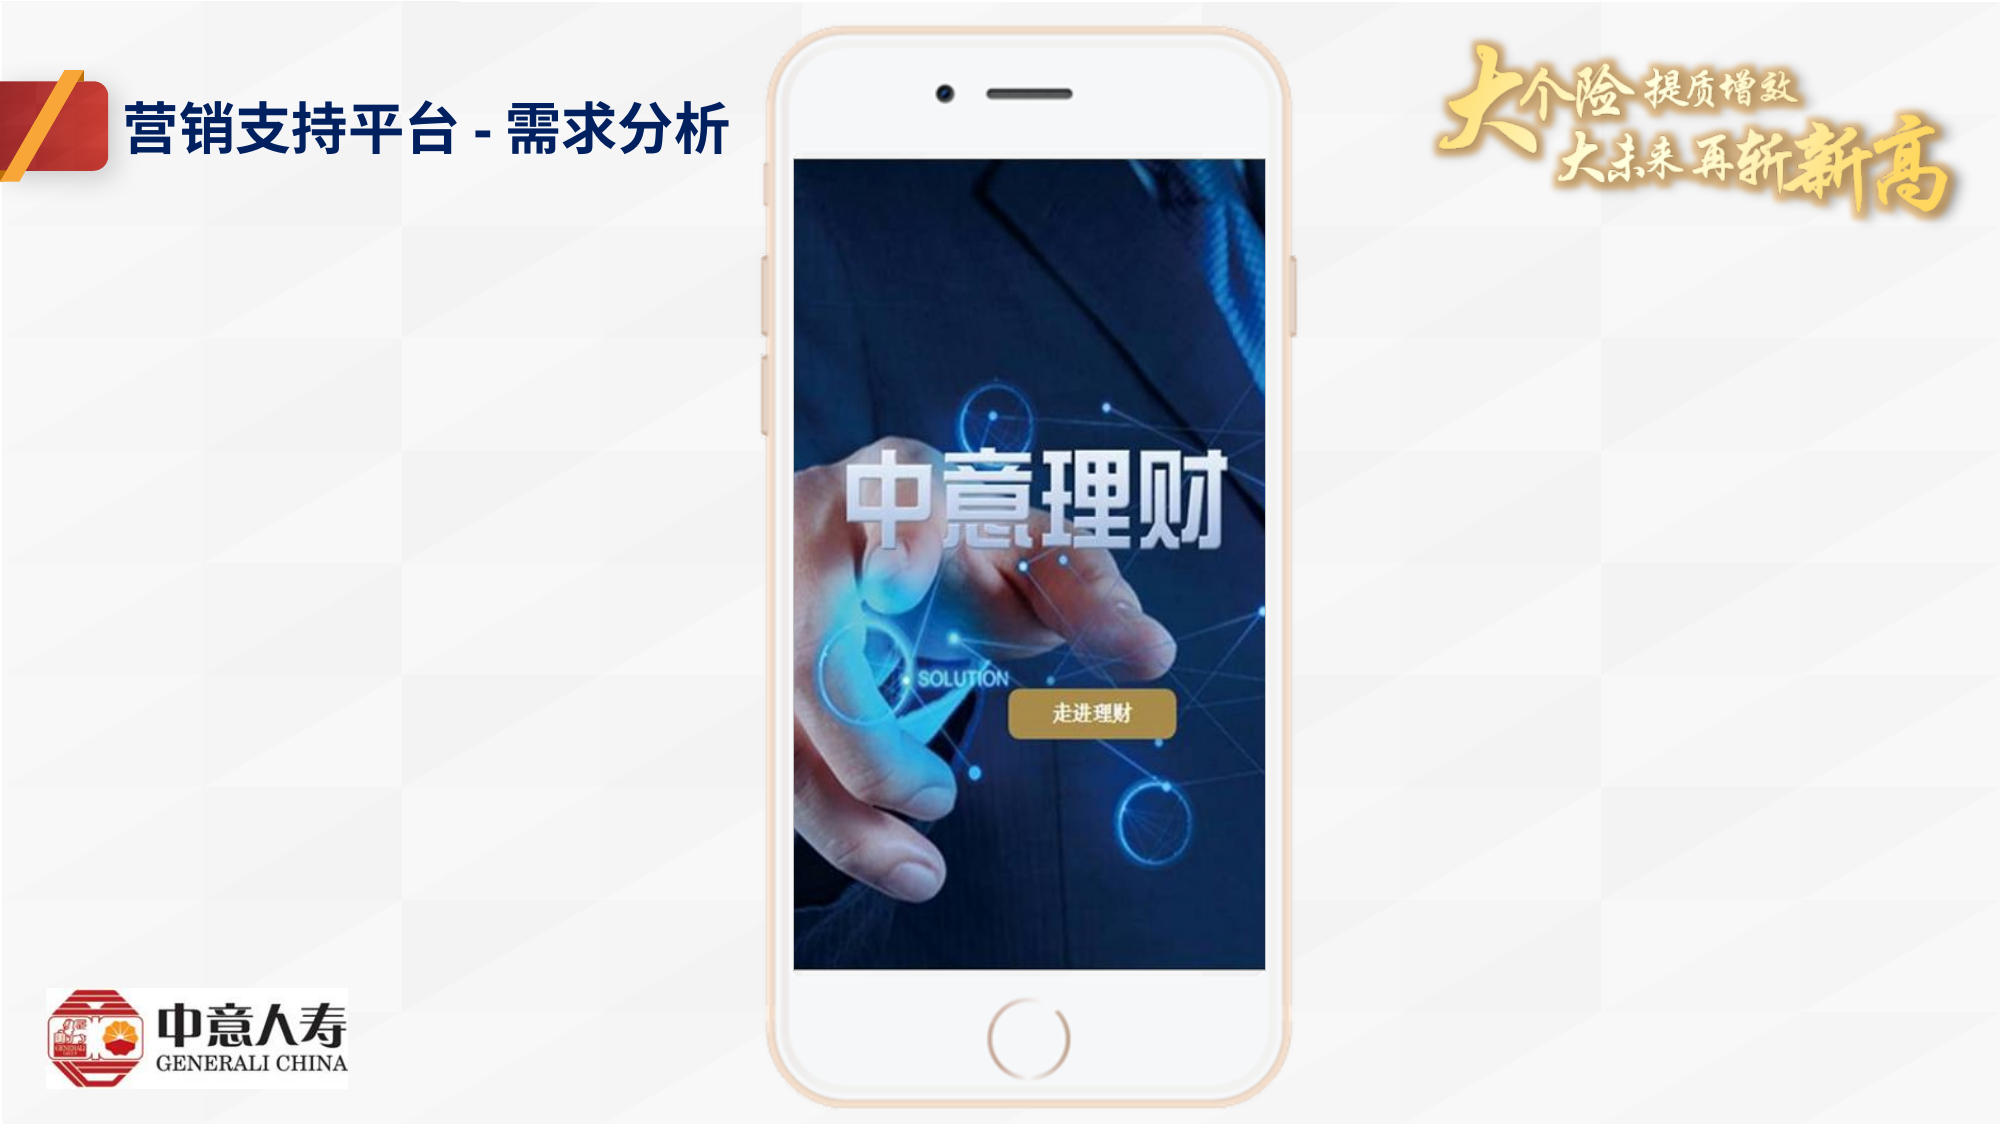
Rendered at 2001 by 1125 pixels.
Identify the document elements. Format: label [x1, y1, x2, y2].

text_box [0, 0, 2000, 1125]
picture [84, 81, 109, 171]
picture [740, 19, 1315, 1114]
text_box [0, 56, 84, 196]
picture [1427, 33, 1966, 238]
picture [46, 989, 348, 1089]
